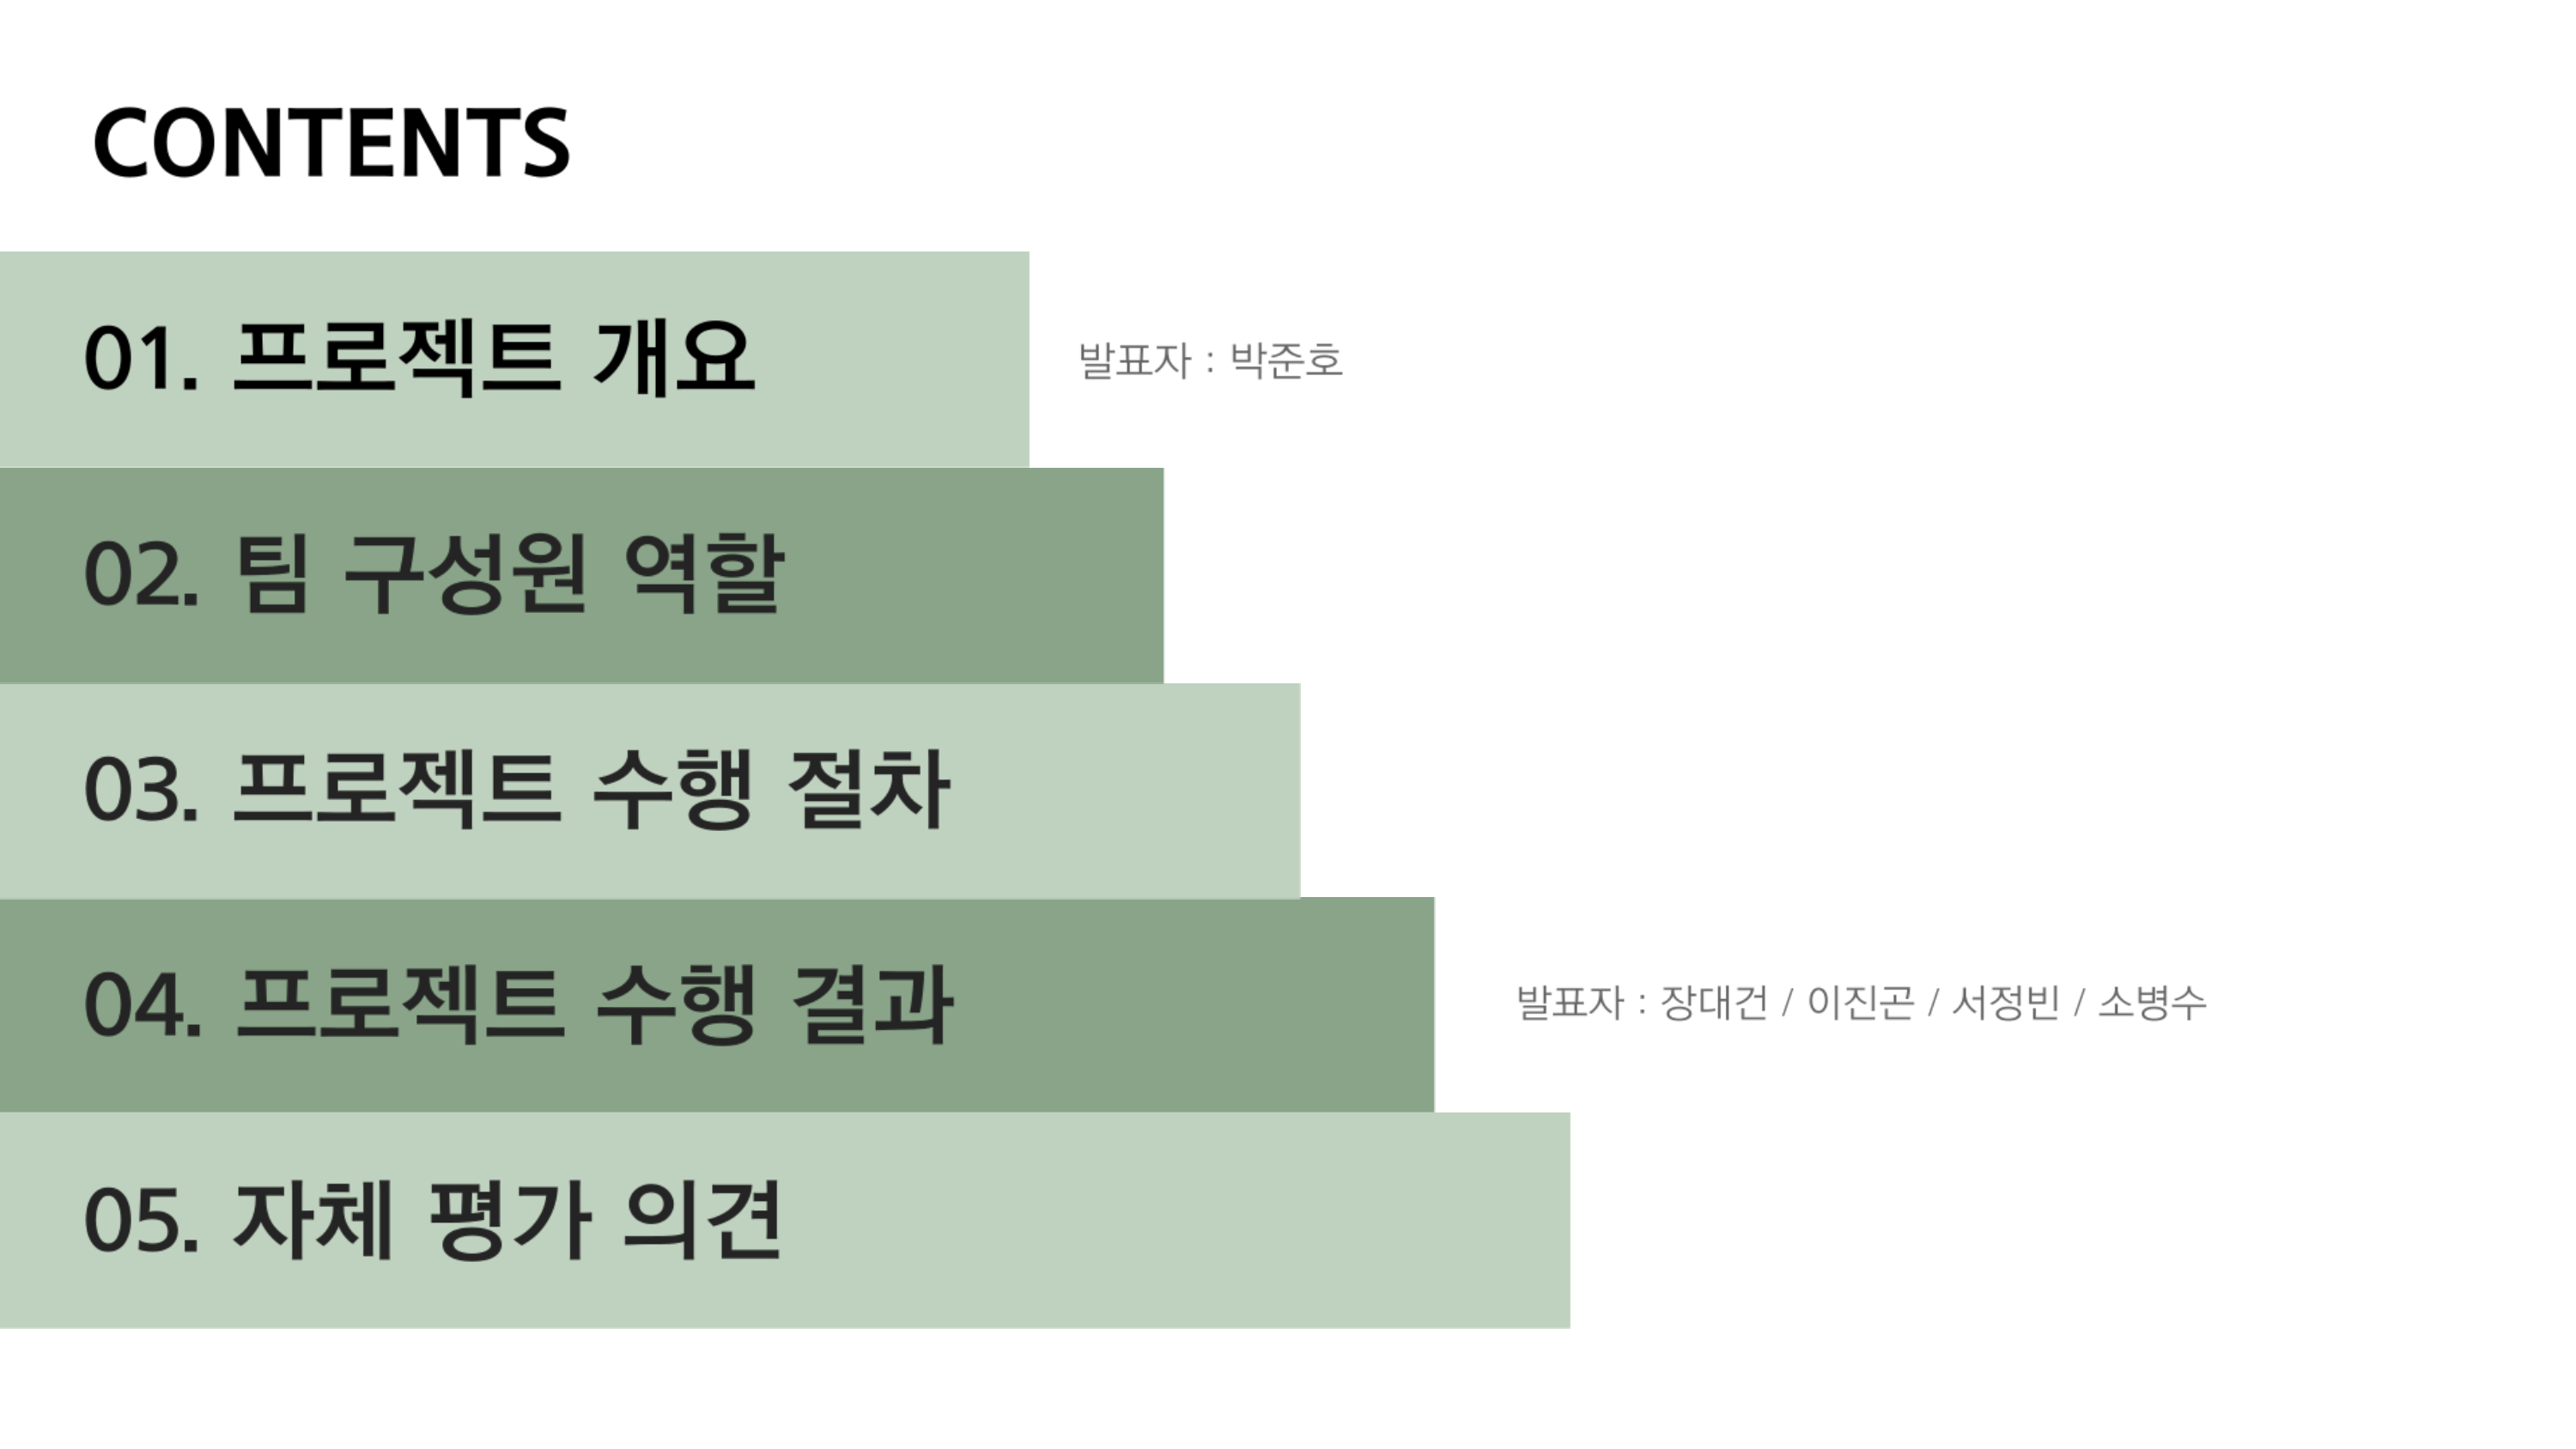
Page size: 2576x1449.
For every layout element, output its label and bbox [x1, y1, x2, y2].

picture [70, 283, 799, 441]
text_box [0, 252, 1030, 469]
picture [70, 930, 1002, 1089]
picture [70, 1145, 829, 1305]
picture [70, 499, 837, 658]
text_box [0, 1113, 1571, 1330]
picture [1071, 328, 1367, 400]
text_box [0, 682, 1301, 900]
picture [76, 63, 622, 223]
picture [1510, 972, 2227, 1041]
text_box [0, 467, 1165, 684]
picture [70, 714, 995, 874]
text_box [0, 897, 1436, 1111]
